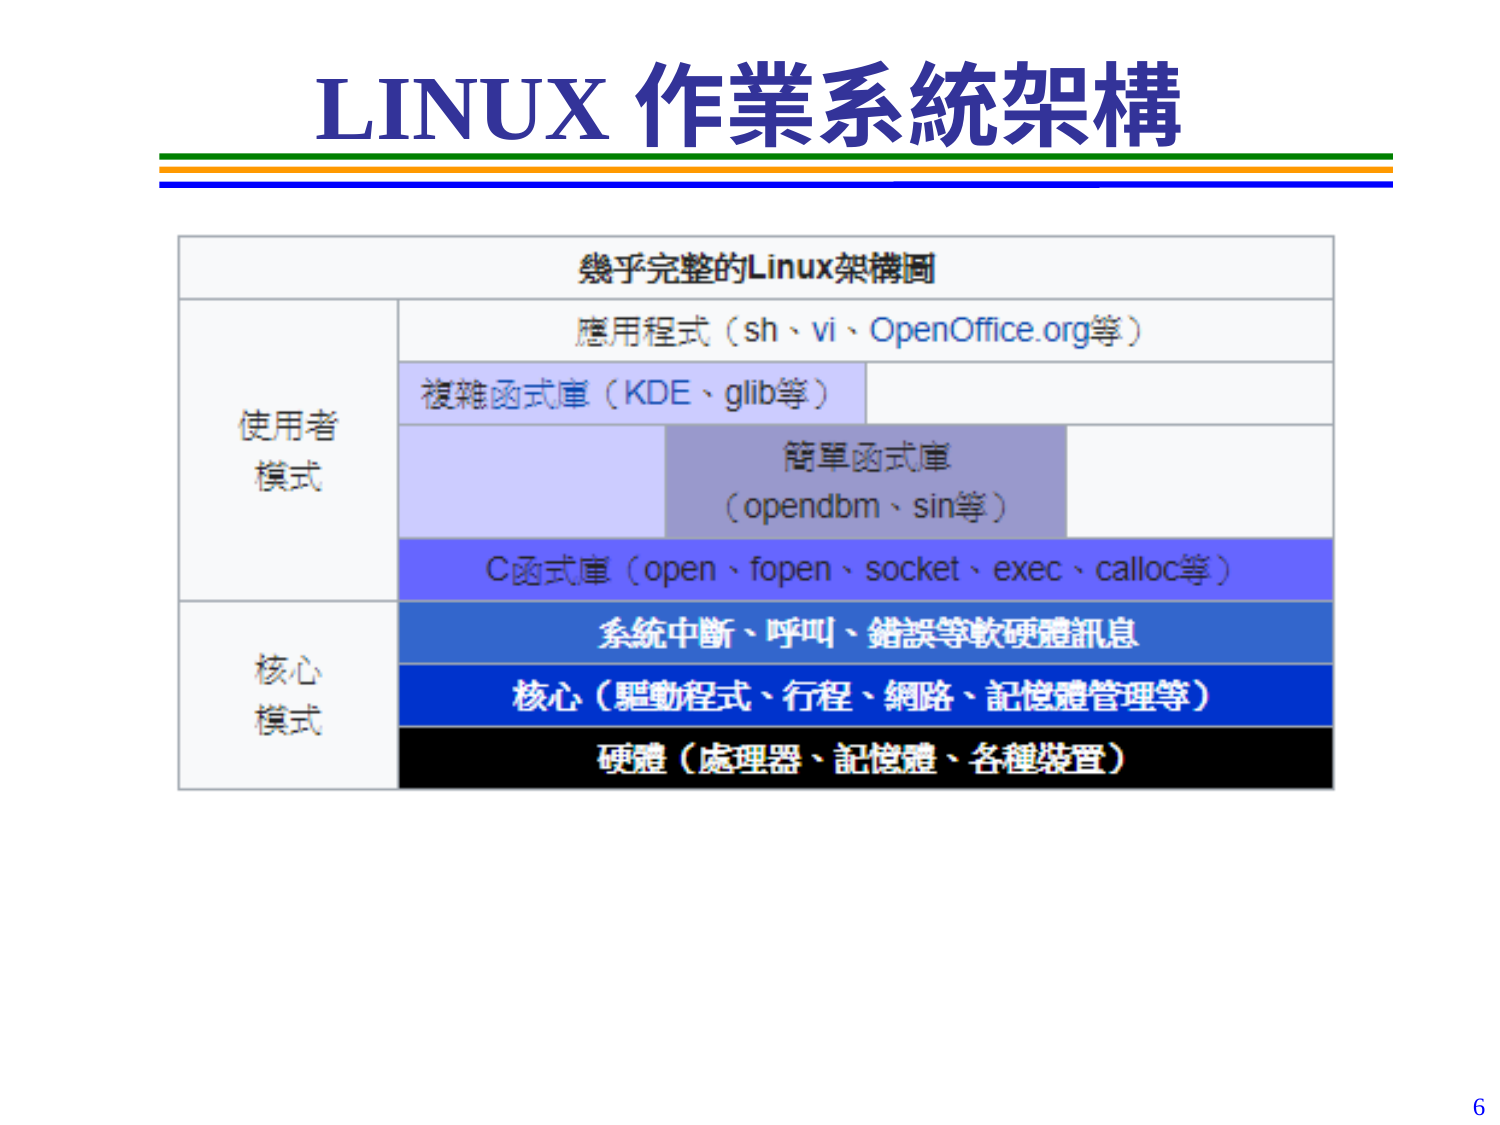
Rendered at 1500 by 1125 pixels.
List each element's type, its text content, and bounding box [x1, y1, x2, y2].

title LINUX作業系統架構 [75, 45, 1425, 161]
slide_number 6 [1150, 1082, 1500, 1119]
picture [170, 231, 1350, 801]
